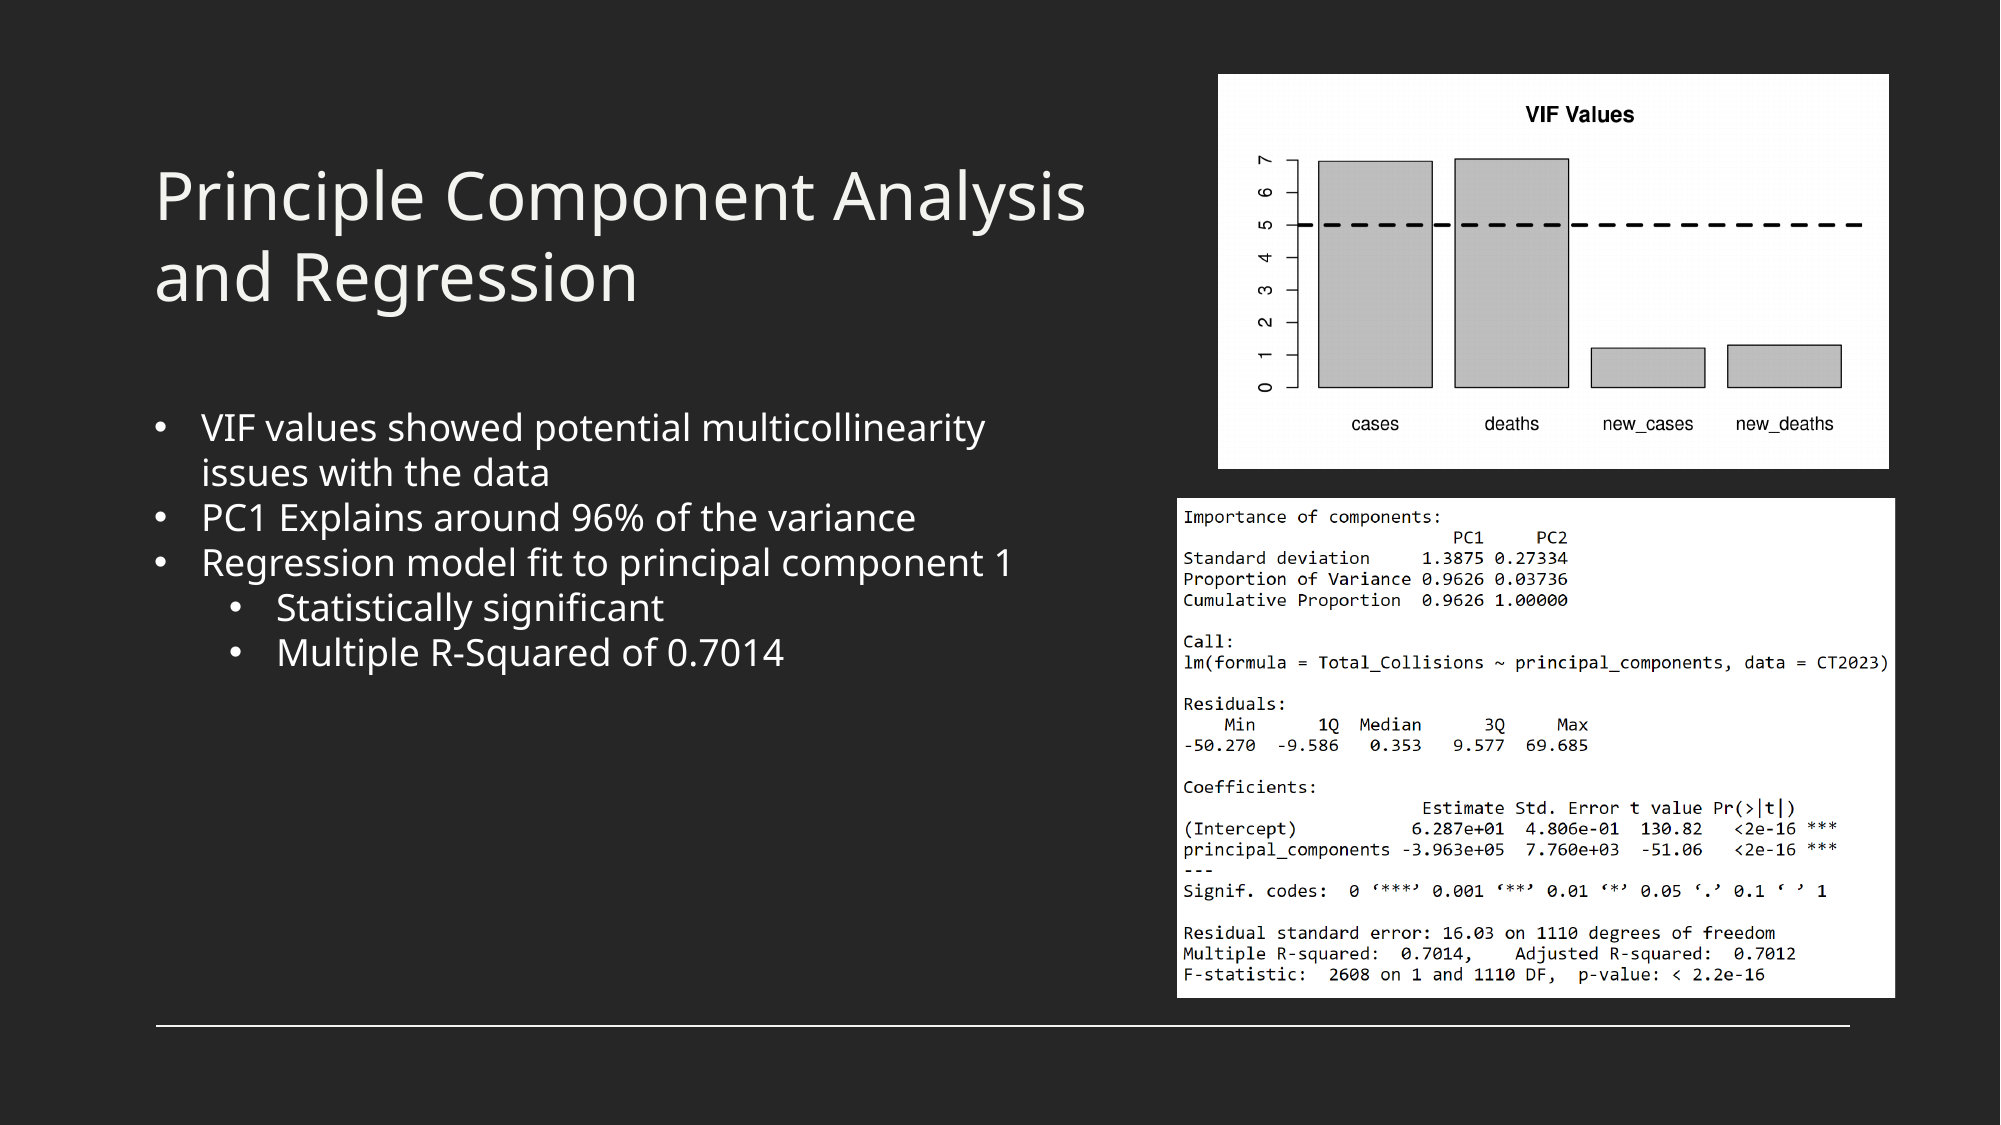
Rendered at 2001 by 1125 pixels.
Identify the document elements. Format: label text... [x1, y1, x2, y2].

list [1218, 74, 1889, 469]
title Principle Component Analysis and Regression [139, 143, 1146, 322]
picture [1177, 498, 1896, 998]
text_box VIF values showed potential multicollinearity issues with the data PC1 Explains around 96% of the variance Regression model fit to principal component 1 Statistically significant Multiple R-Squared of 0.7014 [139, 396, 1056, 726]
